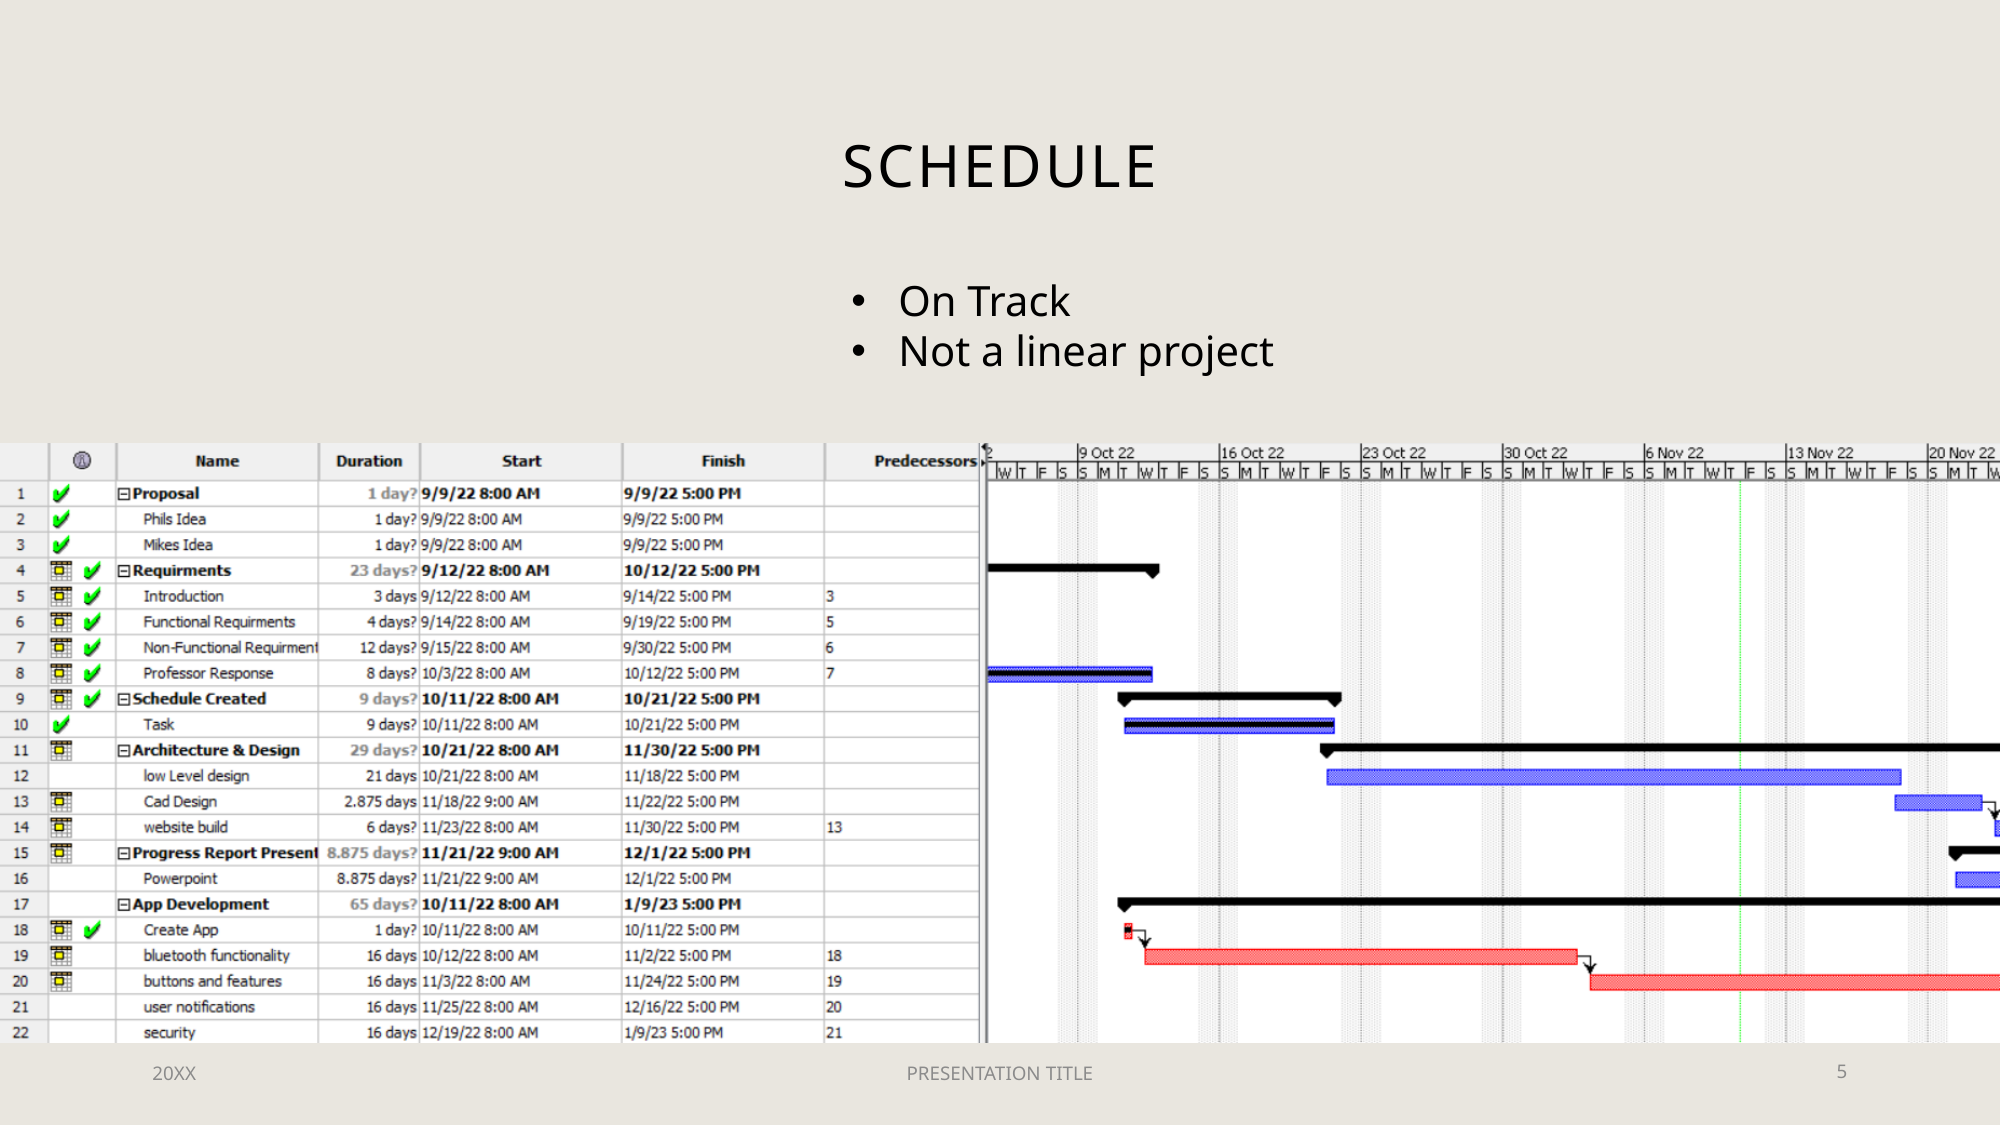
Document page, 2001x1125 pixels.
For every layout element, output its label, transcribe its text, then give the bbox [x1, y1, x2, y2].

footer PRESENTATION TITLE [662, 1043, 1338, 1103]
title Schedule [137, 59, 1863, 278]
text_box On Track Not a linear project [836, 267, 1489, 383]
slide_number 20XX [137, 1043, 588, 1103]
slide_number 5 [1412, 1043, 1863, 1103]
picture [0, 443, 2000, 1043]
